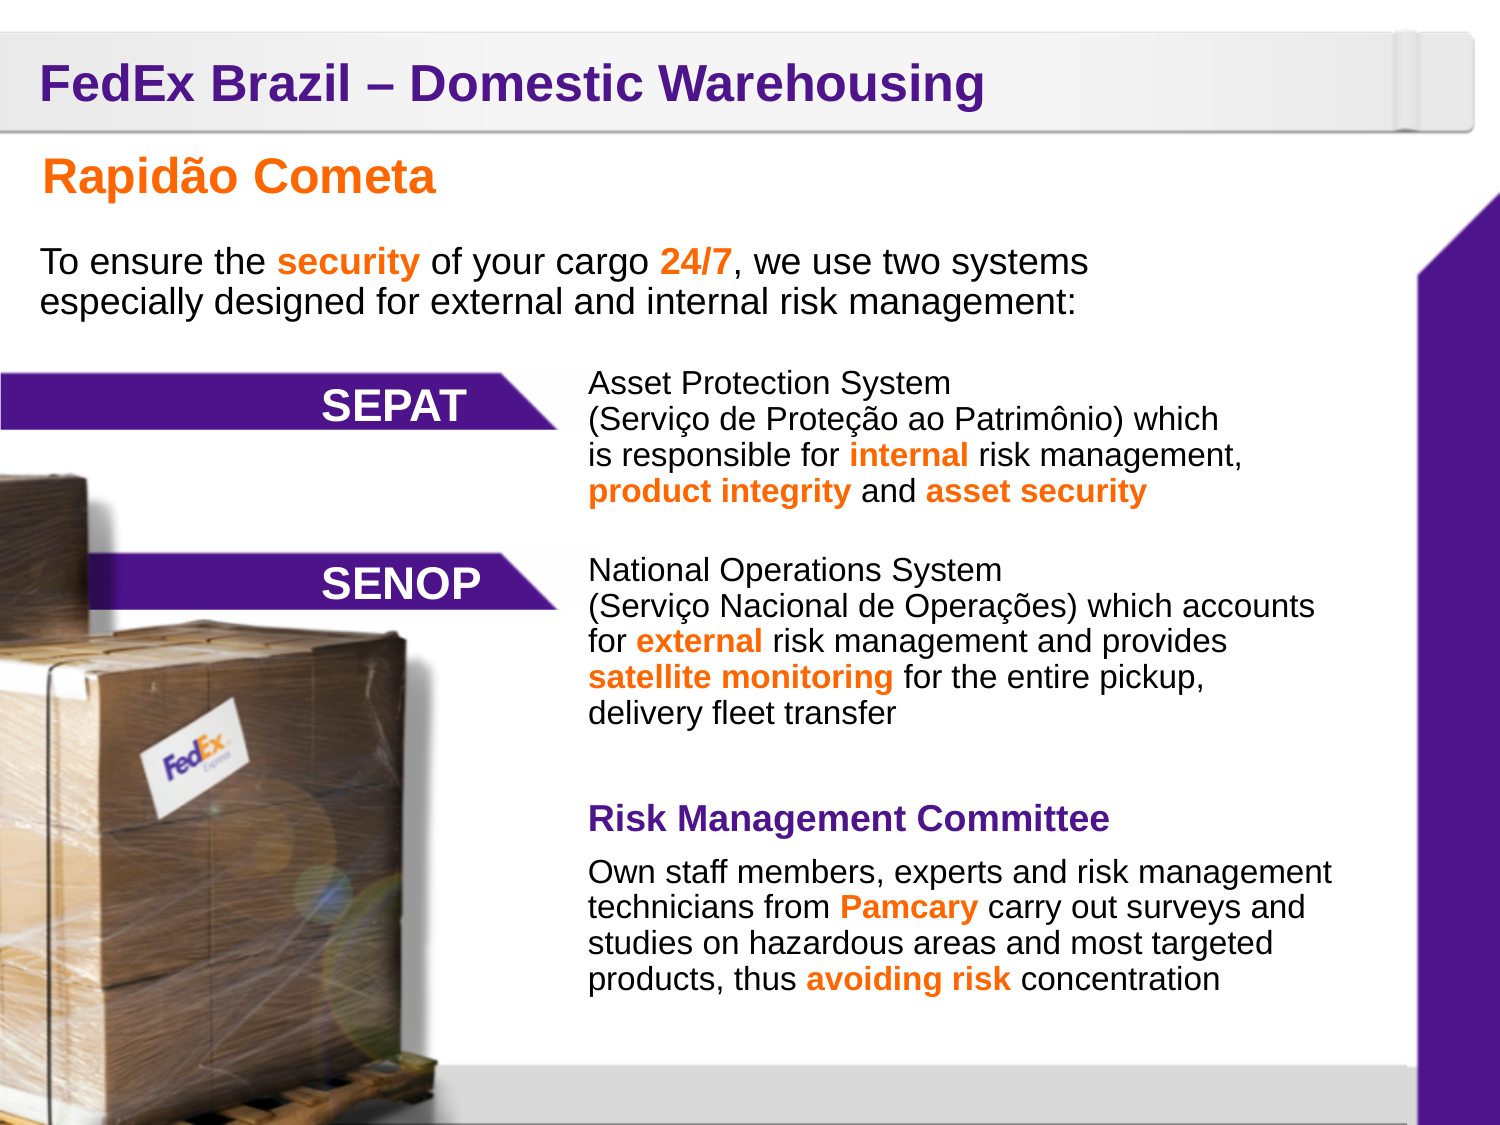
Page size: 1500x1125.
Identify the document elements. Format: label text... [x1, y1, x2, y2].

text_box Risk Management Committee [573, 791, 1165, 846]
text_box National Operations System (Serviço Nacional de Operações) which accounts for external risk management and provides satellite monitoring for the entire pickup, delivery fleet transfer [573, 545, 1338, 740]
text_box SENOP [491, 546, 497, 616]
text_box Own staff members, experts and risk management technicians from Pamcary carry out surveys and studies on hazardous areas and most targeted products, thus avoiding risk concentration [573, 846, 1401, 1006]
text_box Rapidão Cometa [337, 158, 452, 213]
text_box Rapidão Cometa [27, 158, 263, 213]
text_box Asset Protection System (Serviço de Proteção ao Patrimônio) which is responsible for internal risk management, product integrity and asset security [573, 358, 1338, 517]
text_box To ensure the security of your cargo 24/7, we use two systems especially designed for external and internal risk management: [337, 234, 1152, 330]
text_box SEPAT [338, 367, 483, 436]
picture [0, 12, 1500, 1125]
text_box To ensure the security of your cargo 24/7, we use two systems especially designed for external and internal risk management: [24, 234, 263, 330]
